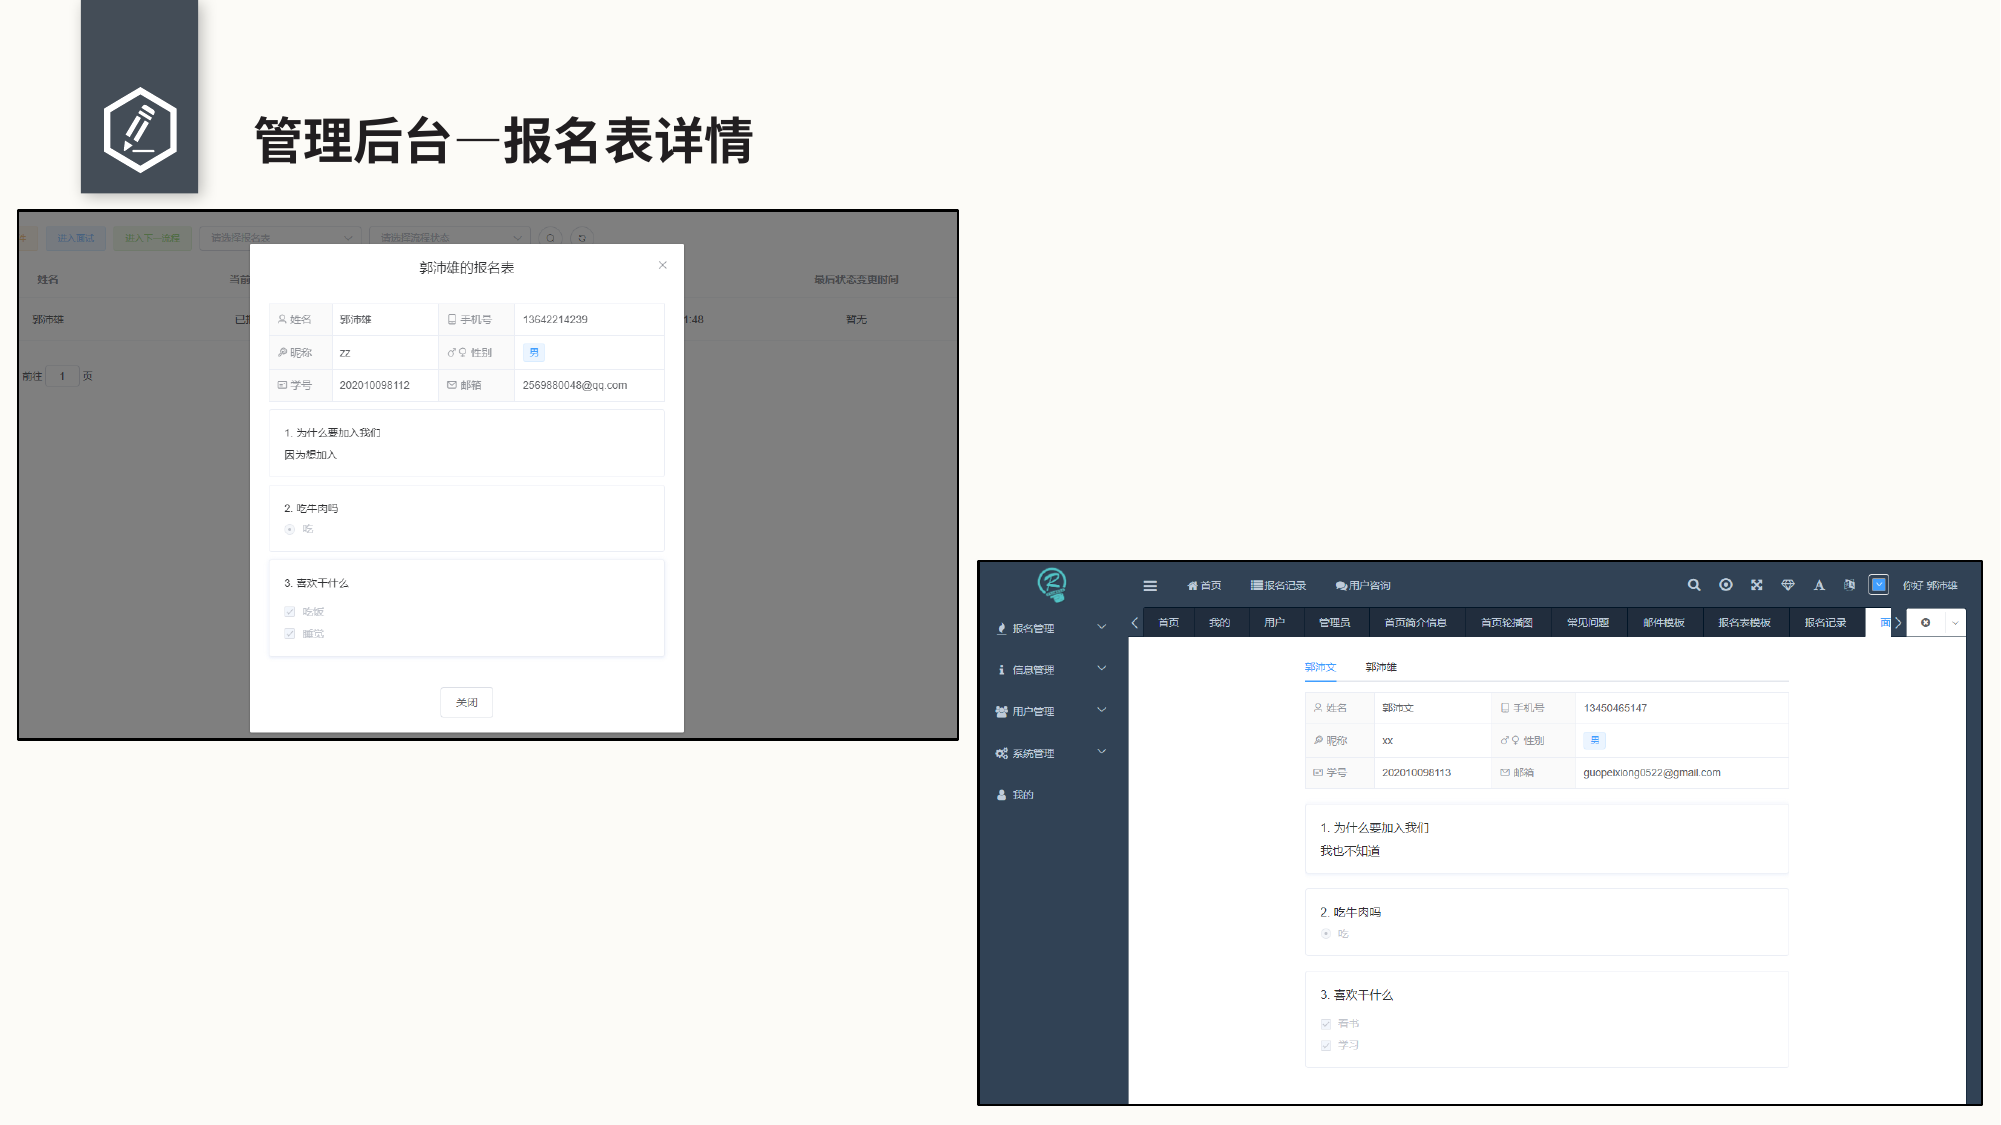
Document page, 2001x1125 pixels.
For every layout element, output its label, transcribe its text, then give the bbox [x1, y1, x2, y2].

picture [979, 562, 1981, 1104]
picture [19, 211, 957, 739]
title 管理后台—报名表详情 [239, 90, 835, 166]
